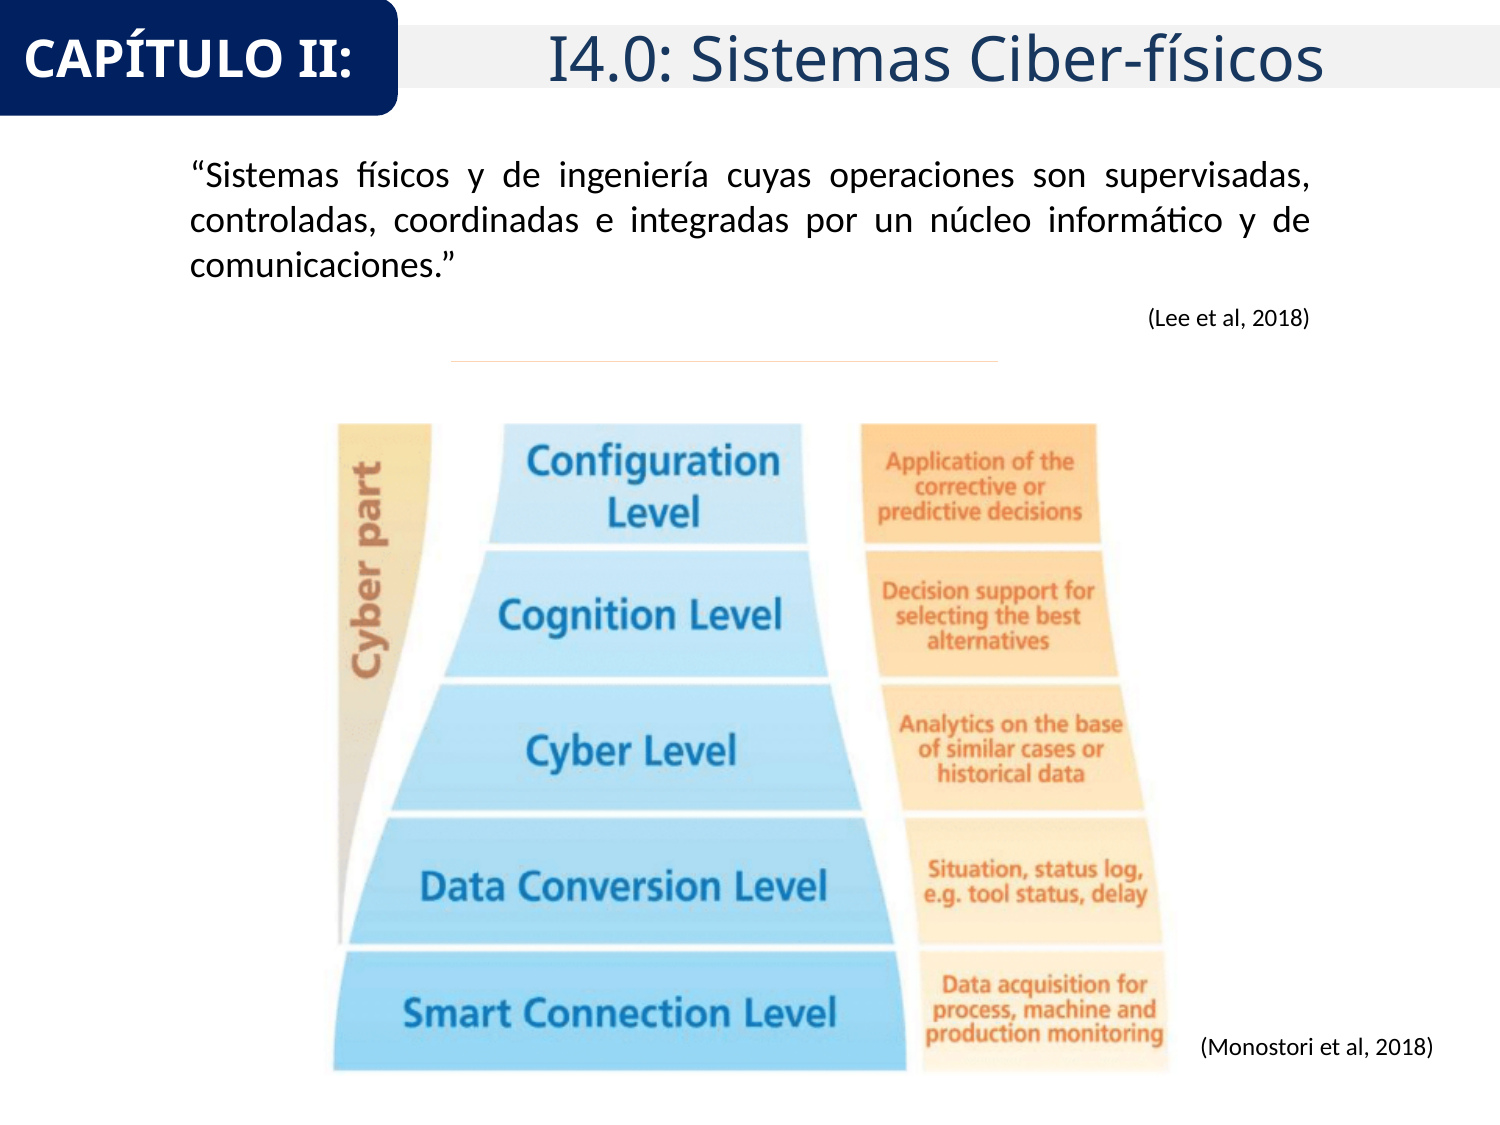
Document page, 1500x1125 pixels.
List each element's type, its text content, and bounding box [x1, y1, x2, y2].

text_box (Monostori et al, 2018) [1196, 1023, 1450, 1068]
text_box “Sistemas físicos y de ingeniería cuyas operaciones son supervisadas, controladas, coordinadas e integradas por un núcleo informático y de comunicaciones.” [175, 142, 1327, 293]
text_box I4.0: Sistemas Ciber-físicos [398, 25, 1500, 88]
picture [309, 408, 1191, 1088]
text_box (Lee et al, 2018) [1132, 294, 1326, 339]
text_box CAPÍTULO II: [0, 0, 398, 116]
